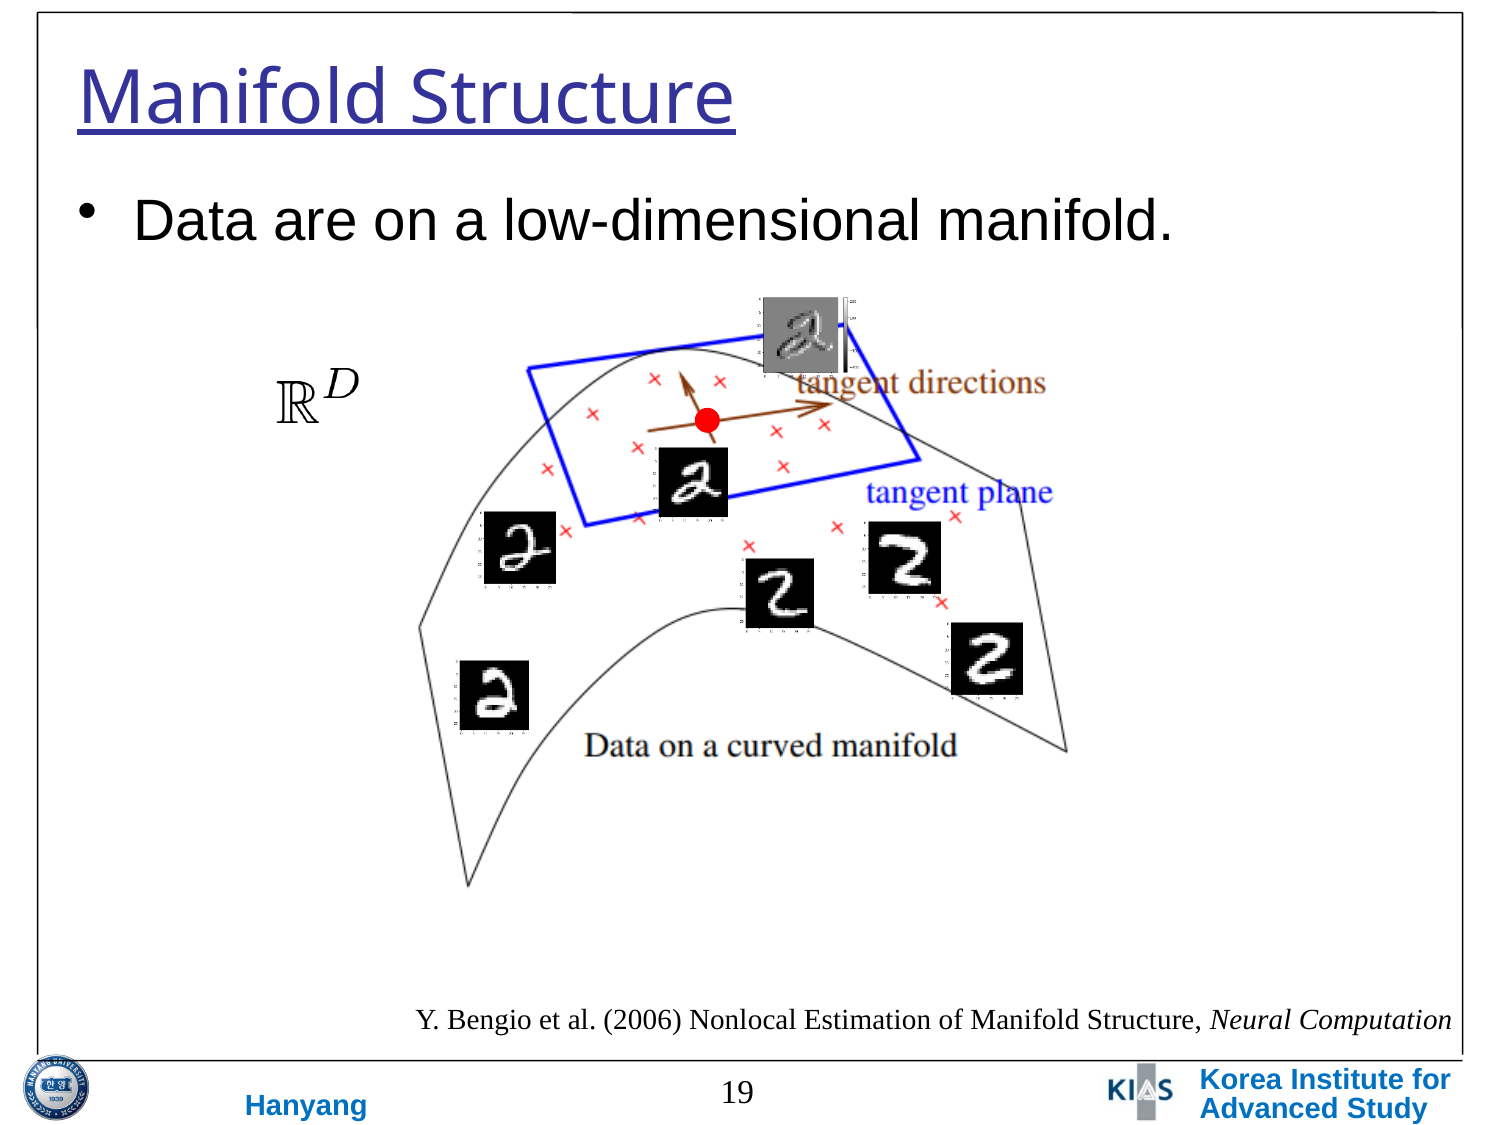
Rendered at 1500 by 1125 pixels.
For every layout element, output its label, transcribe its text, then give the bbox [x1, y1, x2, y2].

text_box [273, 361, 362, 442]
title Manifold Structure [62, 37, 1438, 151]
picture [1100, 1078, 1182, 1125]
picture [374, 295, 1110, 904]
slide_number 19 [587, 1078, 888, 1110]
text_box Y. Bengio et al. (2006) Nonlocal Estimation of Manifold Structure, Neural Computation [400, 993, 1468, 1078]
list Data are on a low-dimensional manifold. [62, 174, 1338, 1013]
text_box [450, 445, 1025, 737]
picture [0, 1024, 119, 1125]
